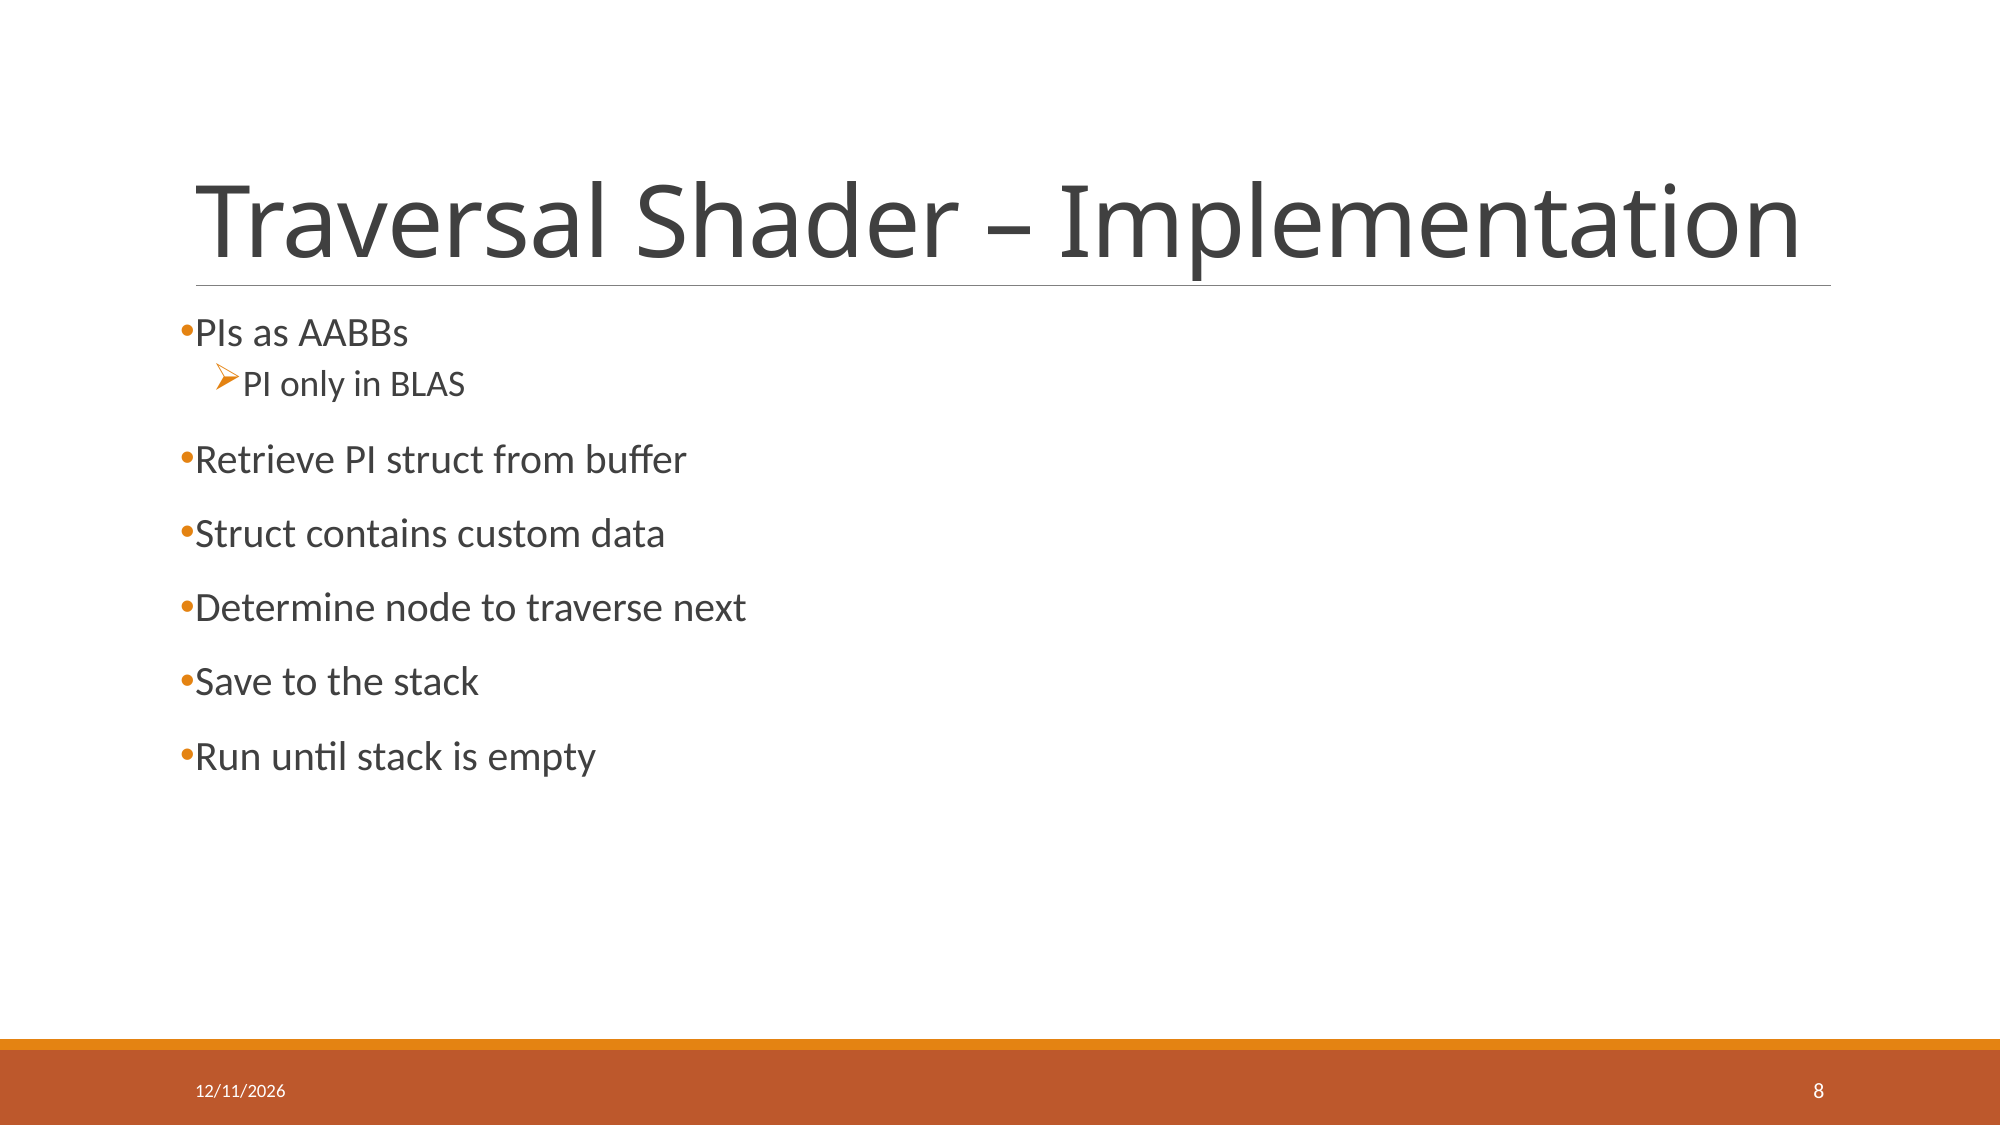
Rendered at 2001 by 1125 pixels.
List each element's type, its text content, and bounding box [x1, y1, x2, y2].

list PIs as AABBs PI only in BLAS Retrieve PI struct from buffer Struct contains custom data Determine node to traverse next Save to the stack Run until stack is empty [180, 302, 1830, 963]
title Traversal Shader – Implementation [180, 47, 1830, 285]
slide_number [180, 1059, 586, 1120]
slide_number 8 [1624, 1059, 1840, 1120]
